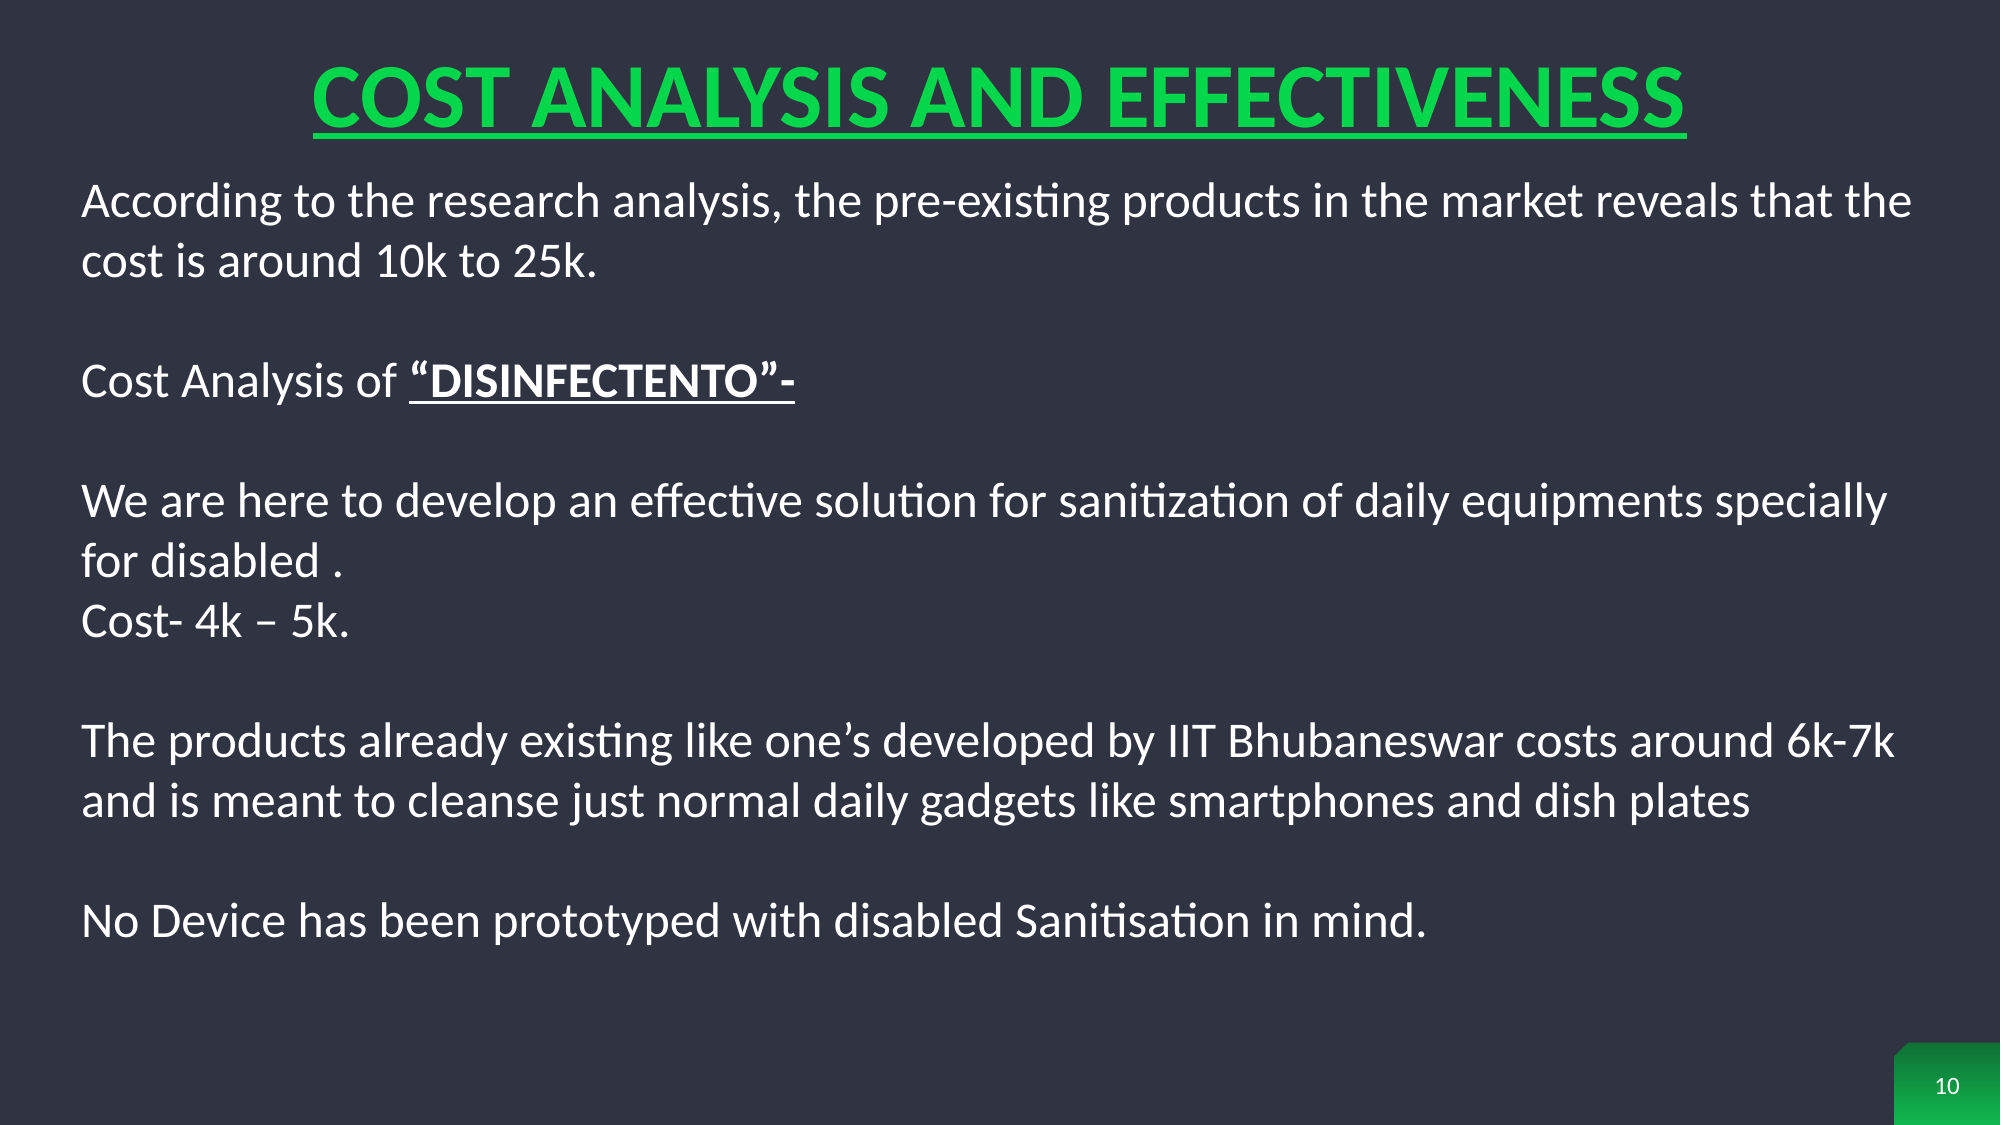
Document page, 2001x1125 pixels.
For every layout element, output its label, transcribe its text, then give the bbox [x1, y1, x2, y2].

text_box According to the research analysis, the pre-existing products in the market reveals that the cost is around 10k to 25k. Cost Analysis of “DISINFECTENTO”- We are here to develop an effective solution for sanitization of daily equipments specially for disabled . Cost- 4k – 5k. The products already existing like one’s developed by IIT Bhubaneswar costs around 6k-7k and is meant to cleanse just normal daily gadgets like smartphones and dish plates No Device has been prototyped with disabled Sanitisation in mind. [66, 160, 1934, 1075]
slide_number 10 [1894, 1050, 2000, 1118]
title Cost analysis and effectiveness [97, 0, 1903, 160]
